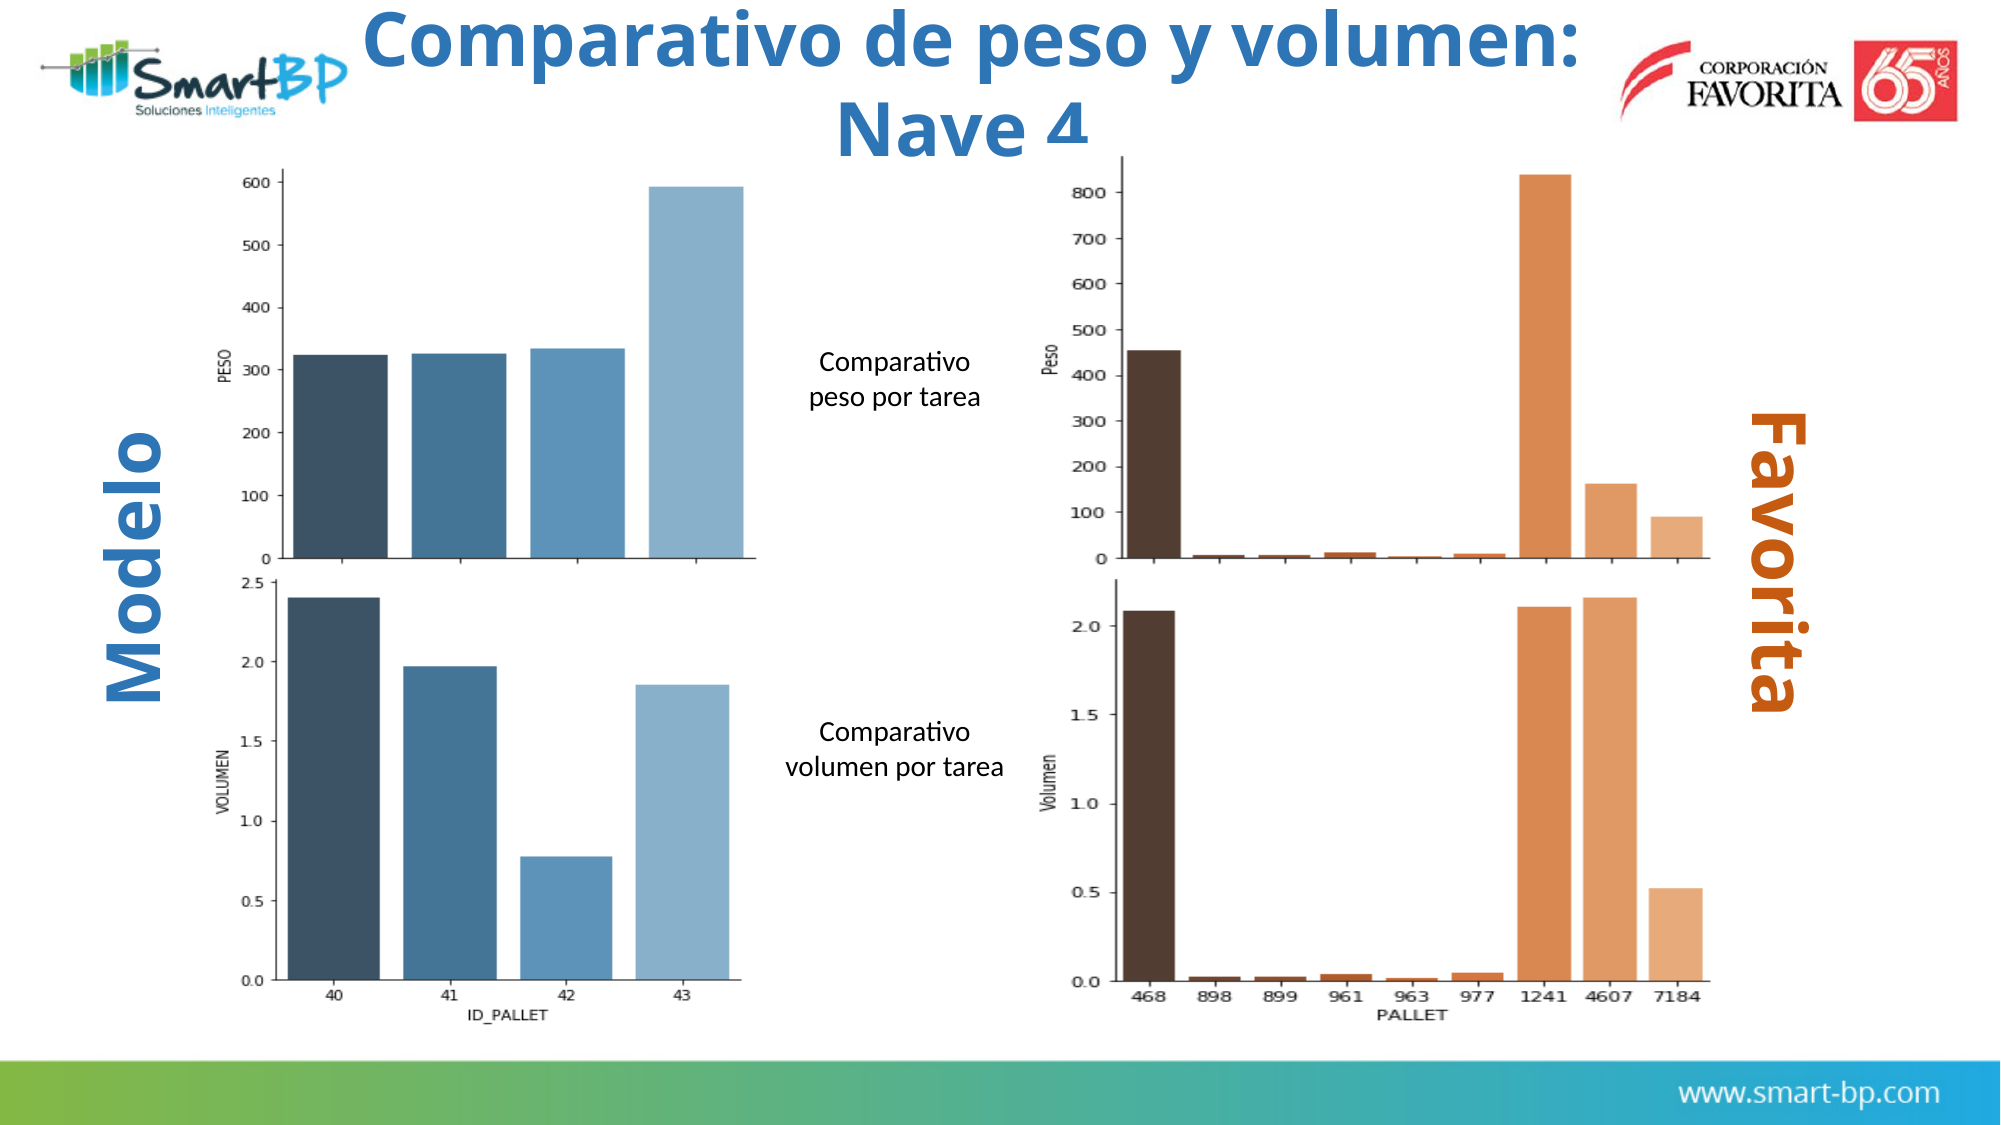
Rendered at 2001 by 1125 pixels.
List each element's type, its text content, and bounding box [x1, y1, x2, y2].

text_box Comparativo volumen por tarea [763, 717, 1027, 778]
text_box Comparativo de peso y volumen: Nave 4 [321, 51, 1623, 112]
text_box Favorita [1752, 355, 1813, 770]
text_box Modelo [100, 362, 162, 776]
picture [0, 0, 2001, 1125]
text_box Comparativo peso por tarea [774, 347, 1016, 408]
